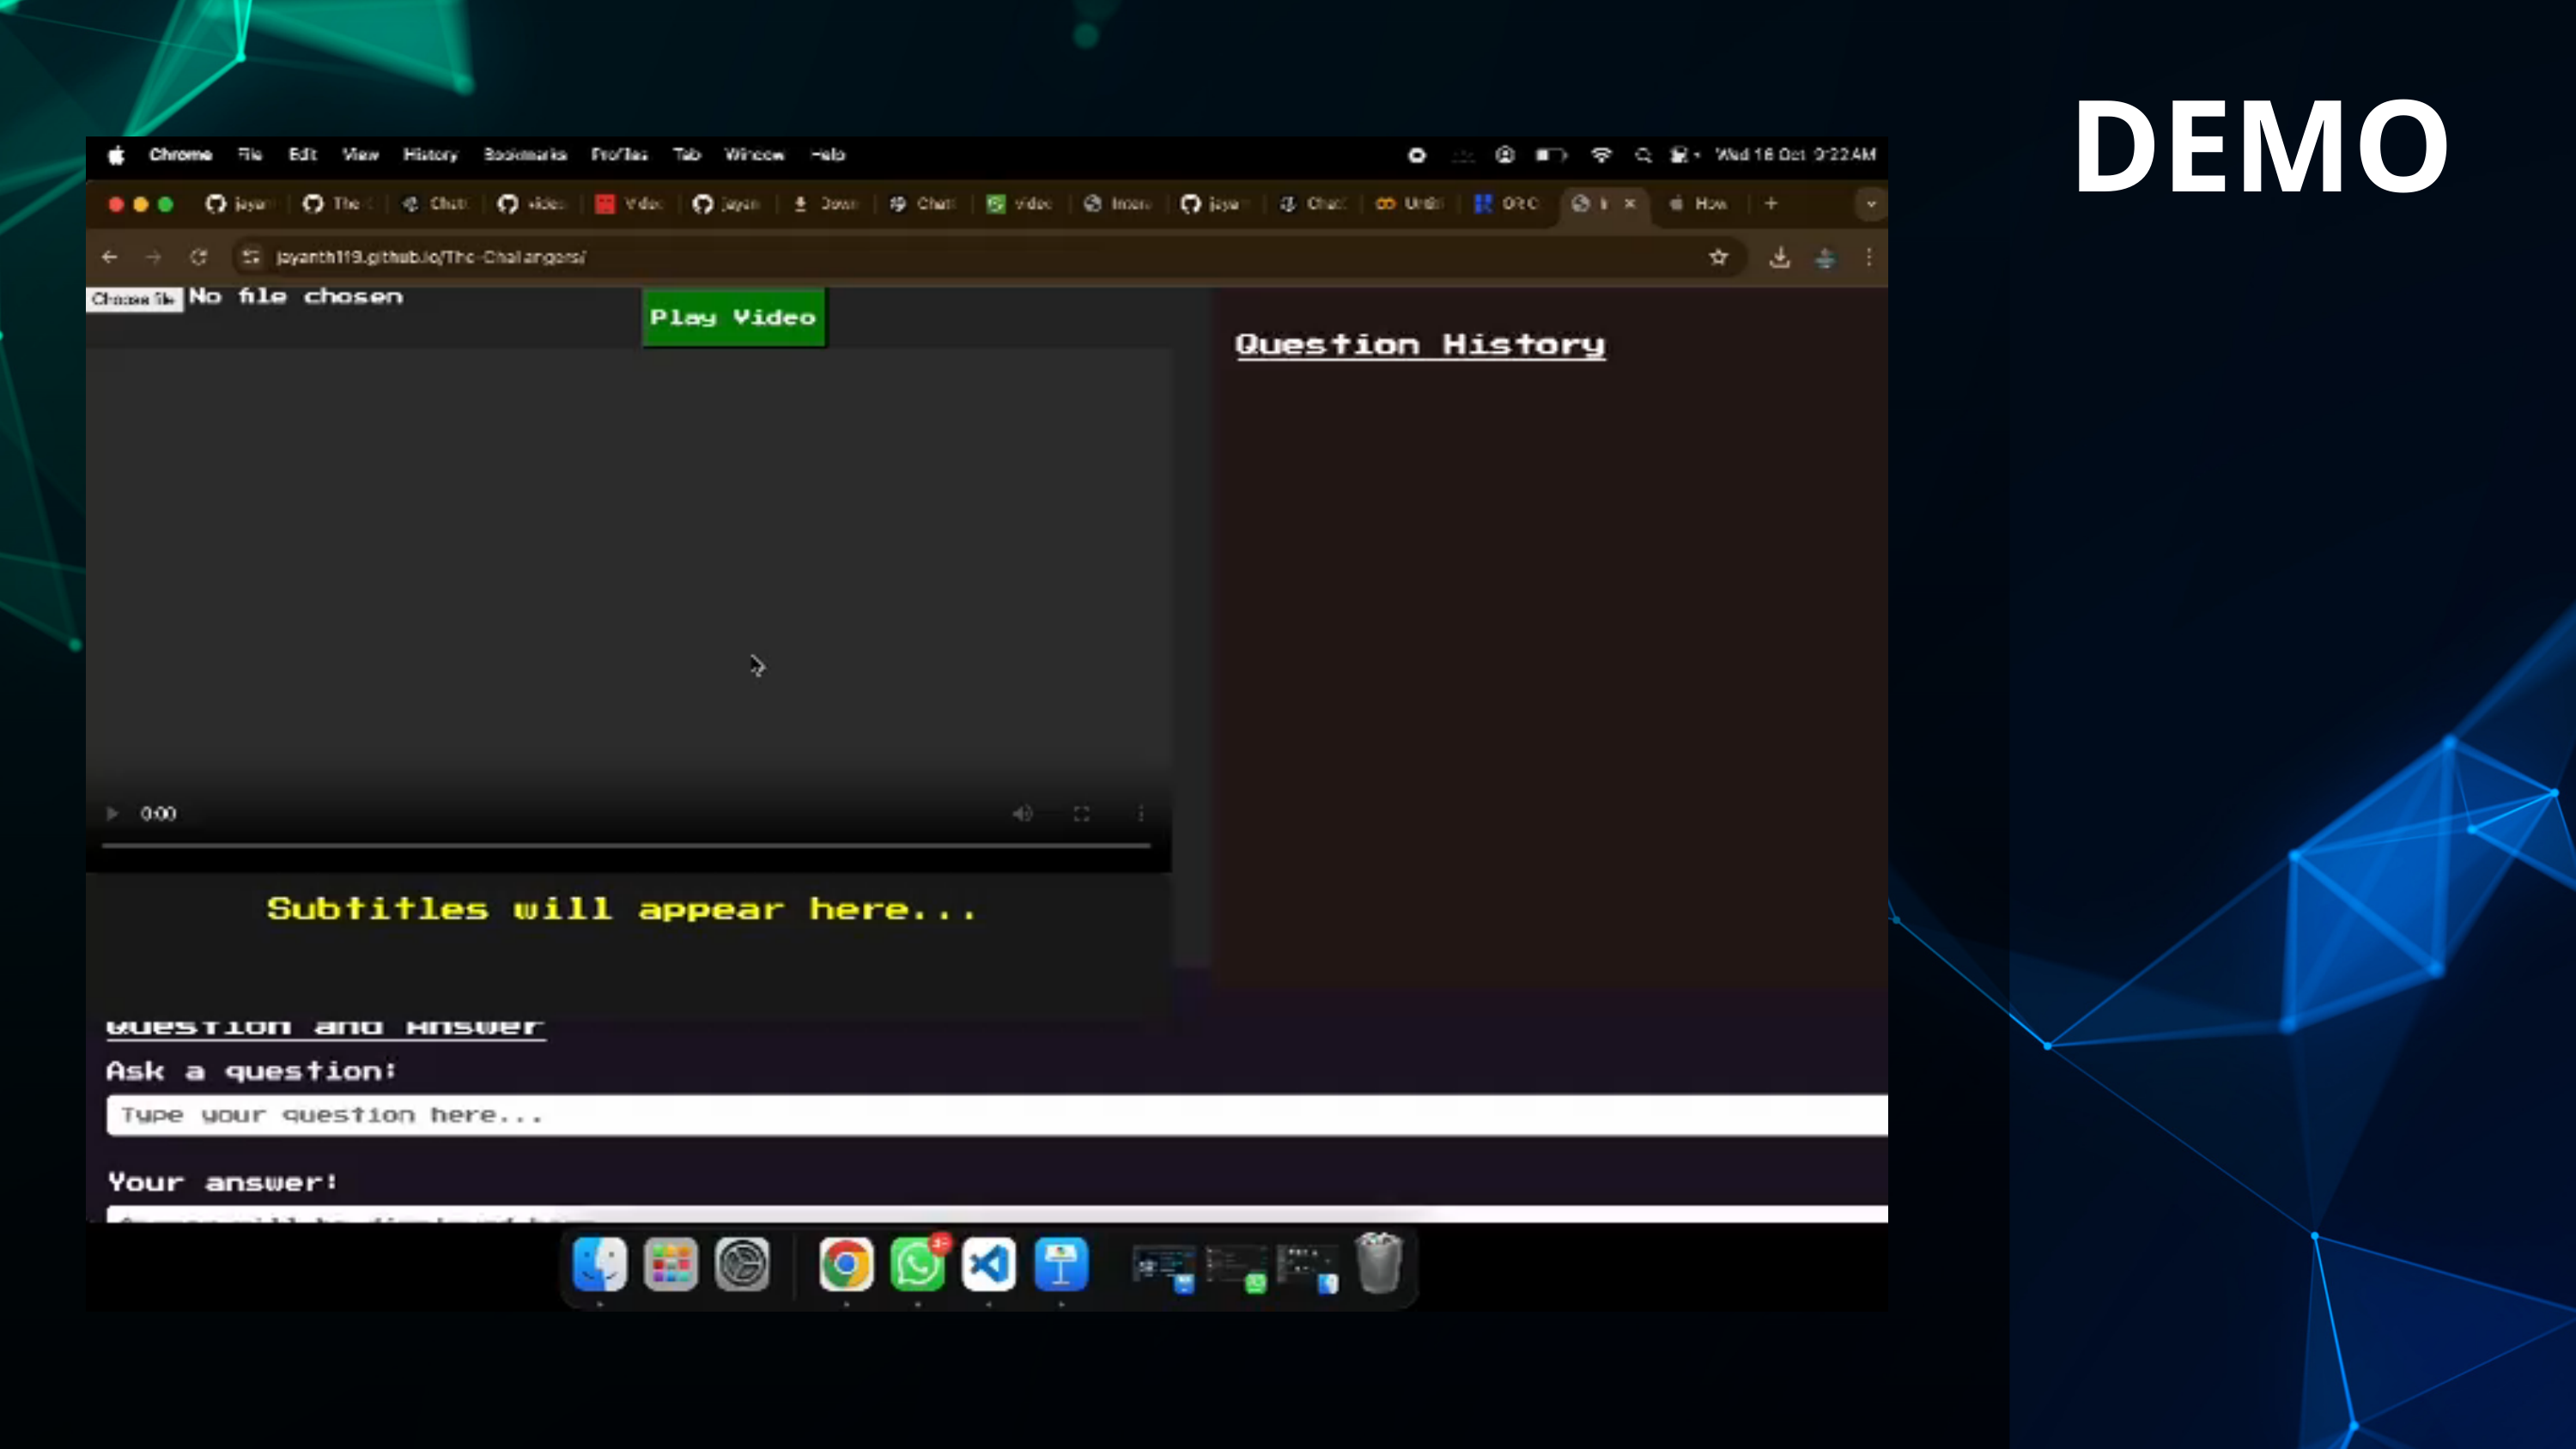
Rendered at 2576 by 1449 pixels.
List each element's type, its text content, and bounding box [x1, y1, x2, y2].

text_box DEMO [1516, 74, 2455, 218]
text_box [0, 0, 2010, 1449]
text_box [2010, 0, 2576, 1449]
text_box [85, 136, 1890, 1313]
